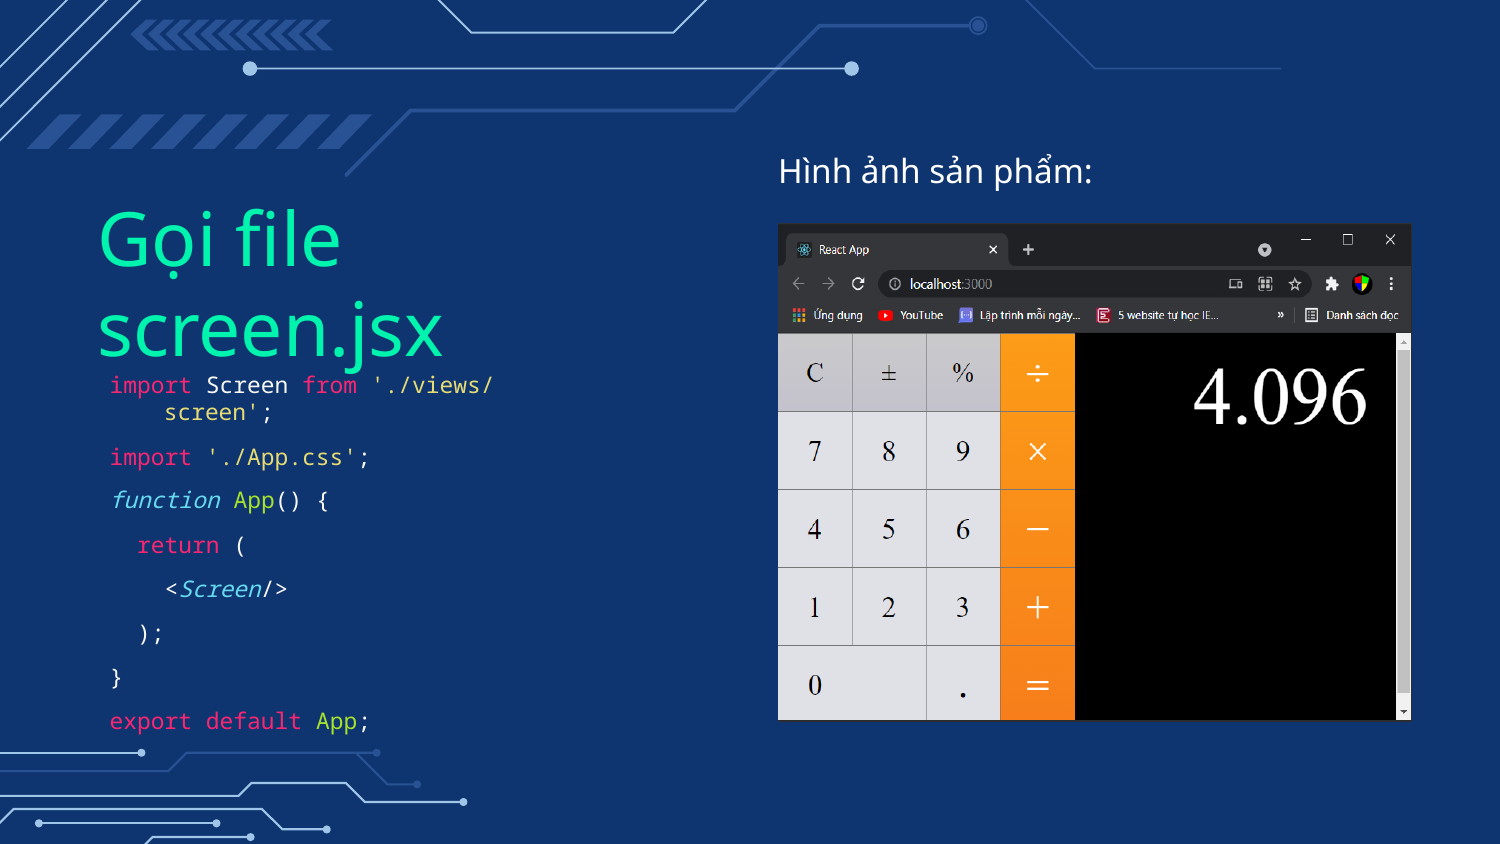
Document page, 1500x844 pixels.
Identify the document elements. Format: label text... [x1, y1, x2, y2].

text_box Hình ảnh sản phẩm: [778, 116, 1284, 221]
subtitle import Screen from './views/screen'; import './App.css'; function App() { return ( <Screen/> ); } export default App; [88, 520, 595, 628]
picture [777, 223, 1412, 722]
title Gọi file screen.jsx [97, 239, 694, 323]
